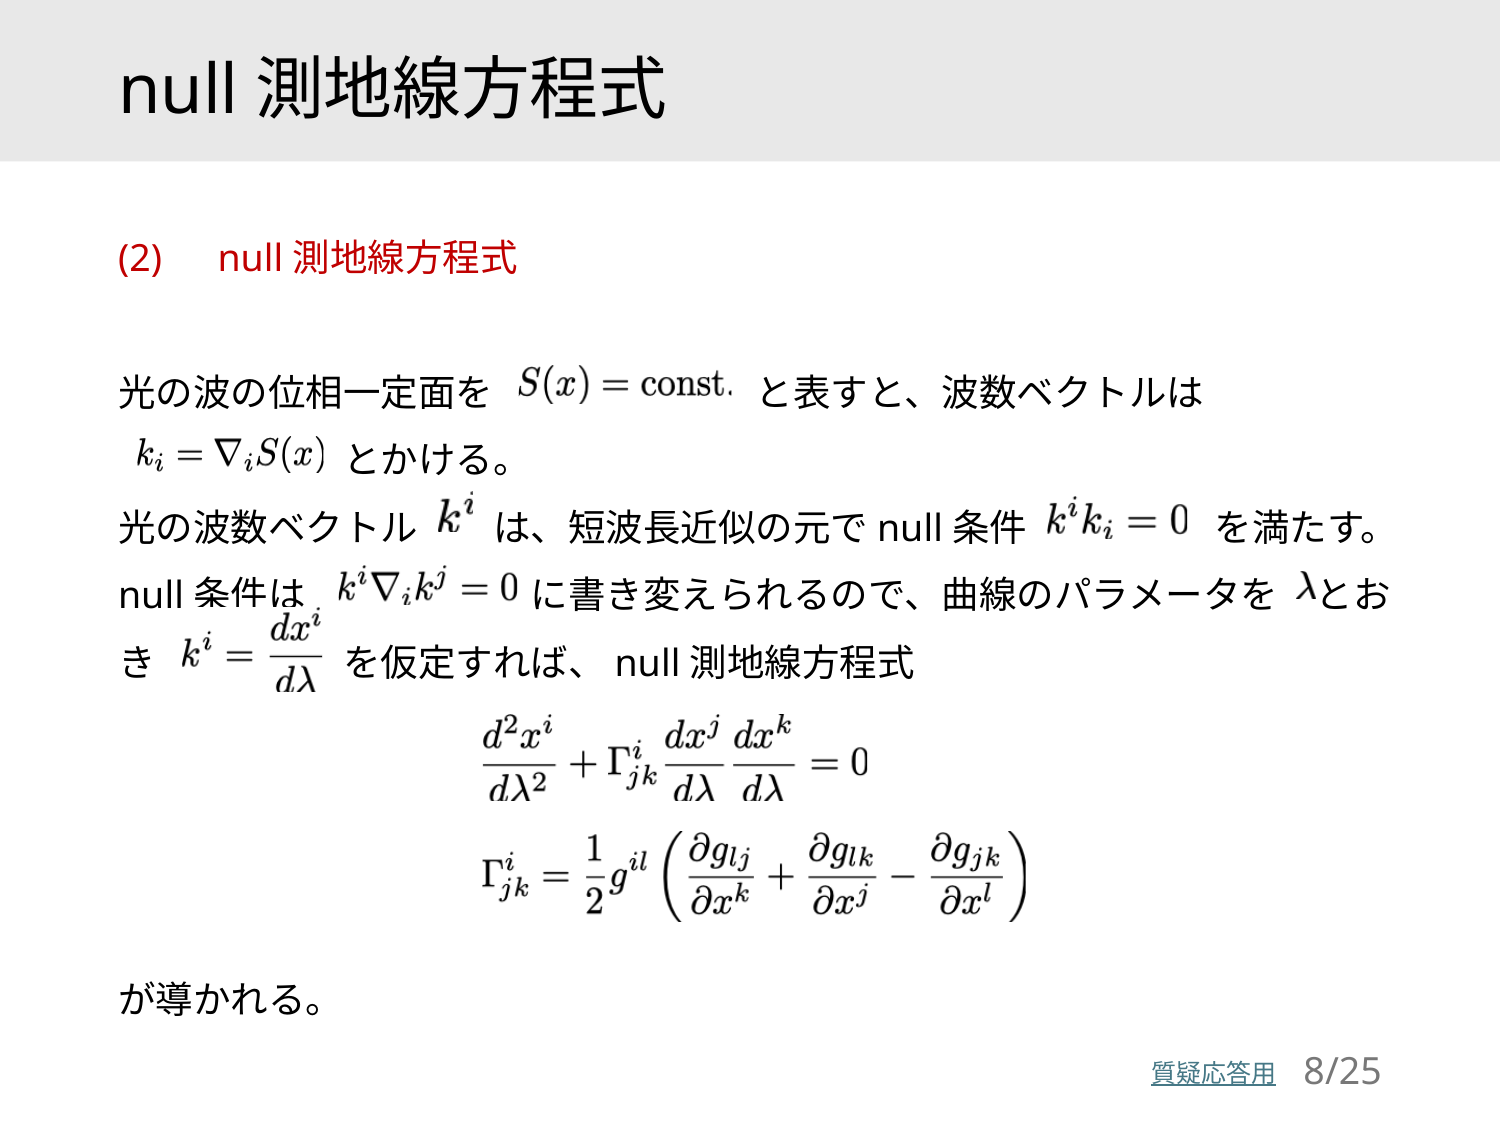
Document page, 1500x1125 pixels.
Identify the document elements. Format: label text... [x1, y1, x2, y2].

title null測地線方程式 [103, 11, 1397, 173]
picture [482, 714, 868, 802]
picture [137, 435, 324, 474]
picture [1295, 571, 1317, 600]
list (2) null測地線方程式 光の波の位相一定面を と表すと、波数ベクトルは とかける。 光の波数ベクトル は、短波長近似の元でnull条件 を満たす。 null条件は に書き変えられるので、曲線のパラメータを とおき を仮定すれば、null測地線方程式 が導かれる。 [103, 203, 1428, 1065]
picture [518, 365, 732, 404]
picture [482, 830, 1027, 922]
picture [437, 490, 474, 533]
text_box 質疑応答用 [1136, 1049, 1292, 1101]
slide_number 8/25 [1059, 1042, 1397, 1103]
picture [181, 607, 323, 692]
picture [338, 564, 518, 606]
picture [1047, 495, 1188, 539]
text_box [0, 0, 1500, 163]
